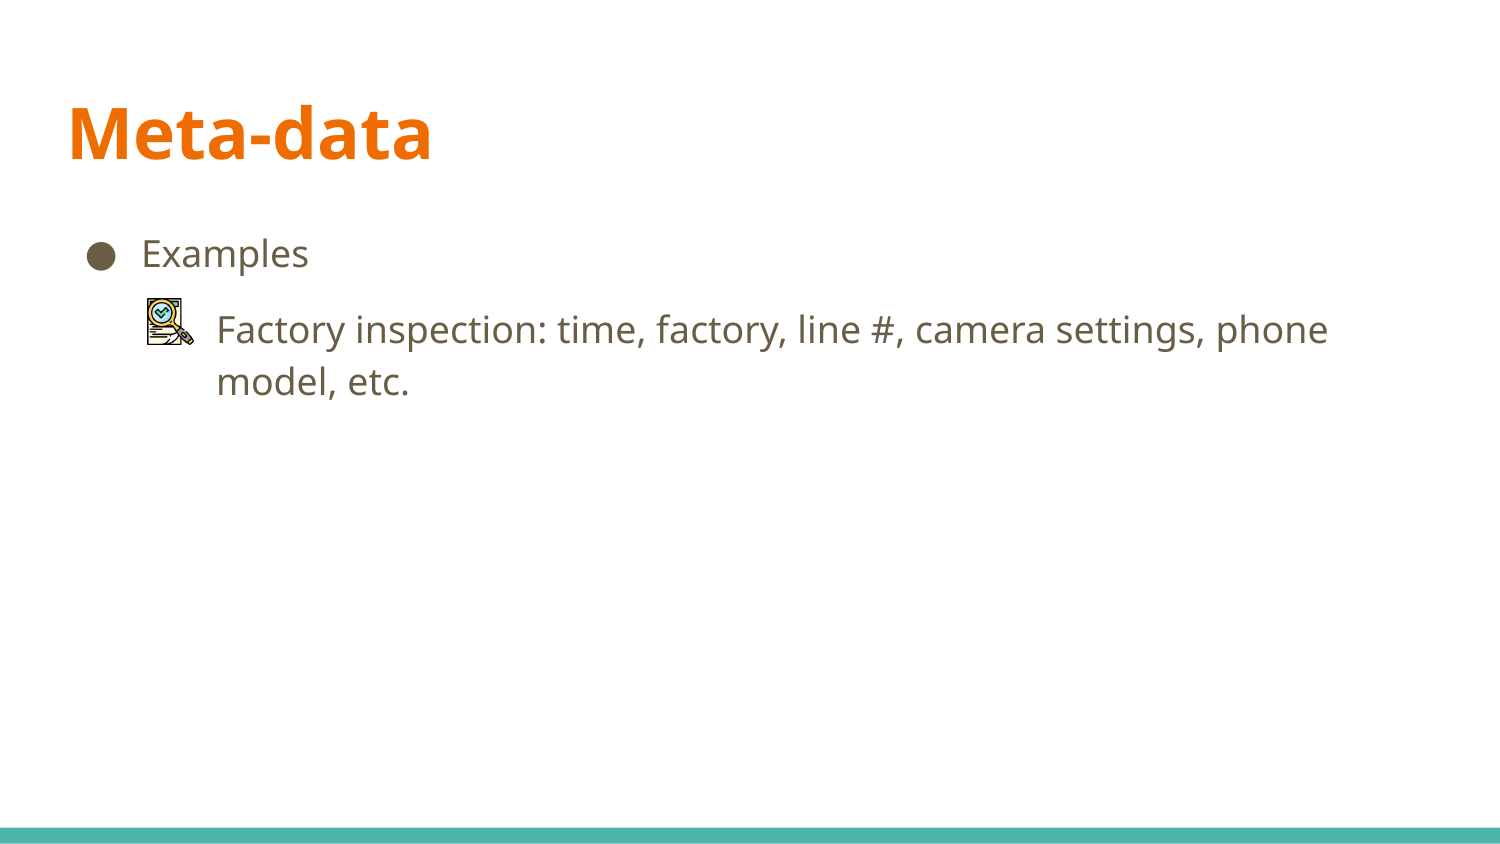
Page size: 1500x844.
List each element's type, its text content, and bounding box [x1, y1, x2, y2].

list Examples Factory inspection: time, factory, line #, camera settings, phone model, etc. [51, 207, 1449, 750]
title Meta-data [51, 72, 1449, 189]
picture [147, 298, 194, 345]
